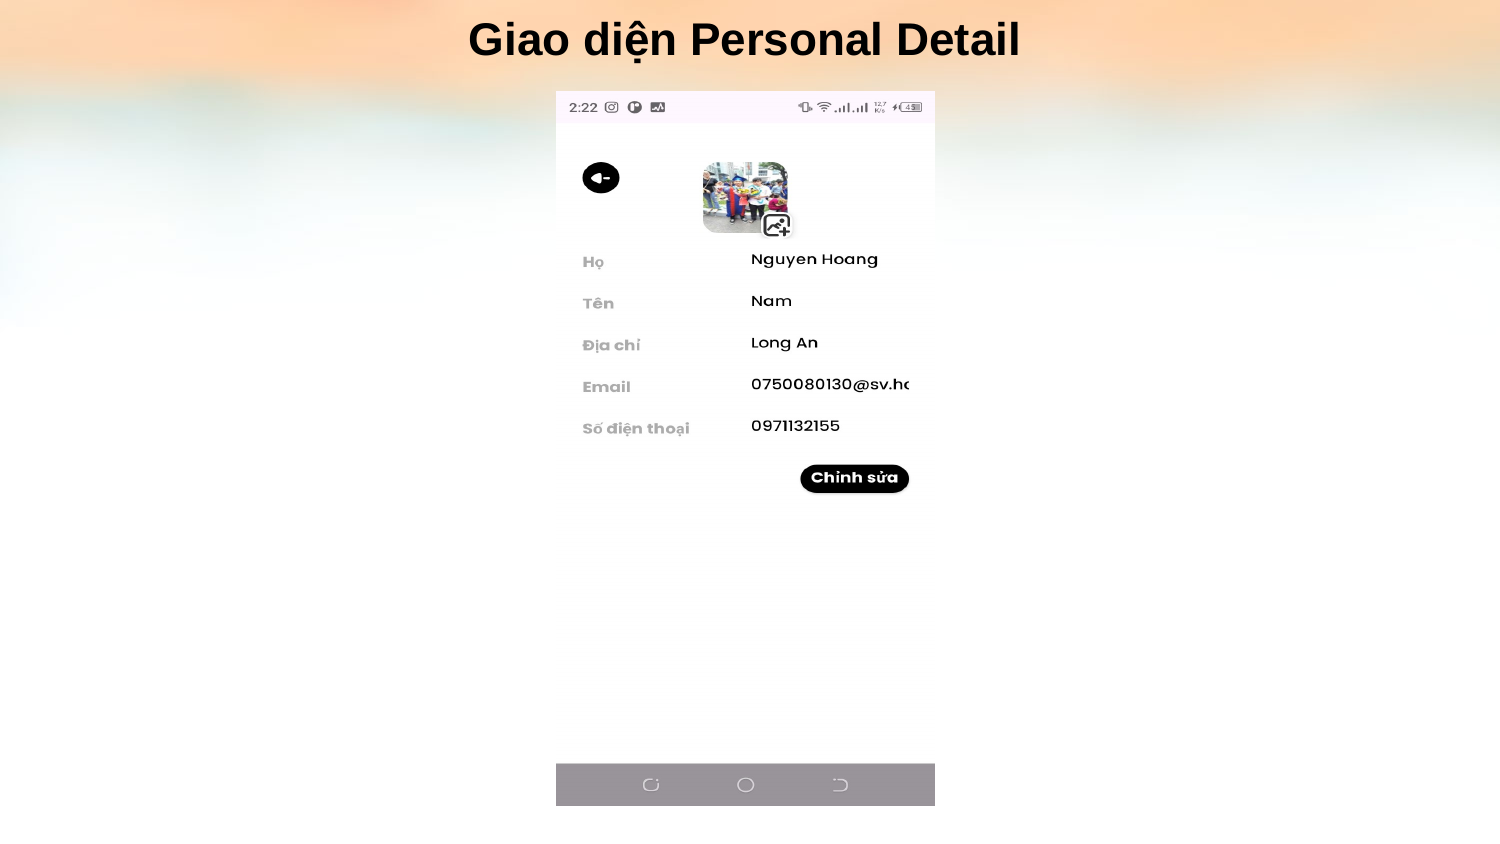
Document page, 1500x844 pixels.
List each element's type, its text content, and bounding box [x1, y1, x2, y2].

picture [0, 73, 1500, 844]
text_box Giao diện Personal Detail [0, 2, 1500, 73]
